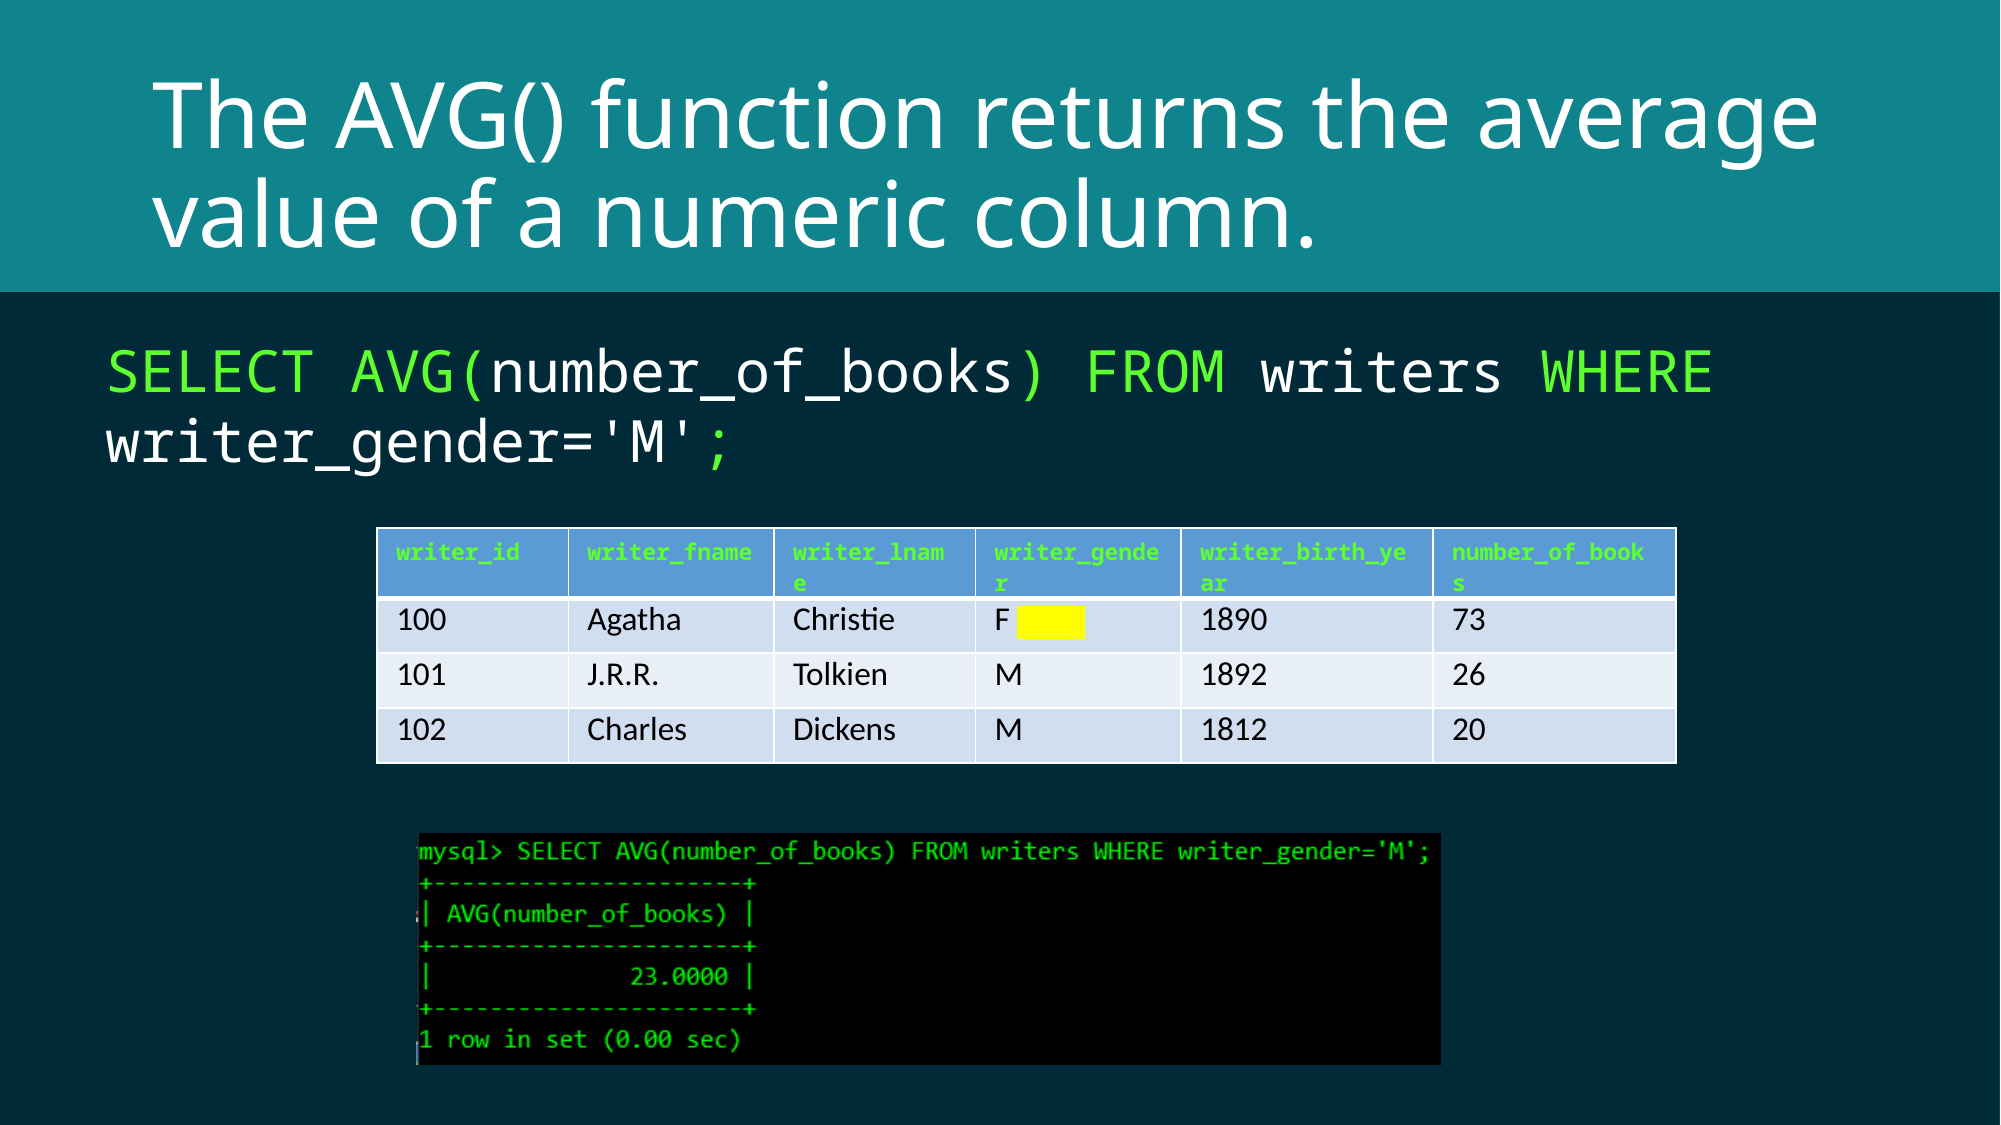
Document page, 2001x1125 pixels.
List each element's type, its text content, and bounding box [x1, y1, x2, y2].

table_cell Agatha [569, 601, 773, 652]
table_cell Christie [775, 601, 975, 652]
table_cell 1892 [1182, 654, 1432, 707]
table_header writer_gender [976, 529, 1180, 596]
table_cell F [976, 601, 1180, 652]
picture [417, 834, 1440, 1064]
table_cell J.R.R. [569, 654, 773, 707]
table_header writer_id [378, 529, 568, 596]
table_cell 101 [378, 654, 568, 707]
table_cell Charles [569, 709, 773, 762]
text_box SELECT AVG(number_of_books) FROM writers WHERE writer_gender='M'; [90, 326, 1967, 482]
table_cell 20 [1434, 709, 1675, 762]
table_cell 1812 [1182, 709, 1432, 762]
table_cell 100 [378, 601, 568, 652]
table_cell 26 [1434, 654, 1675, 707]
title The AVG() function returns the average value of a numeric column. [137, 59, 1863, 277]
table_header writer_birth_year [1182, 529, 1432, 596]
table_cell Dickens [775, 709, 975, 762]
table_cell 73 [1434, 601, 1675, 652]
table_header number_of_books [1434, 529, 1675, 596]
table_cell M [976, 709, 1180, 762]
table_header writer_lname [775, 529, 975, 596]
table_header writer_fname [569, 529, 773, 596]
text_box [0, 290, 2000, 1125]
table_cell 102 [378, 709, 568, 762]
table_cell Tolkien [775, 654, 975, 707]
table_cell 1890 [1182, 601, 1432, 652]
table_cell M [976, 654, 1180, 707]
